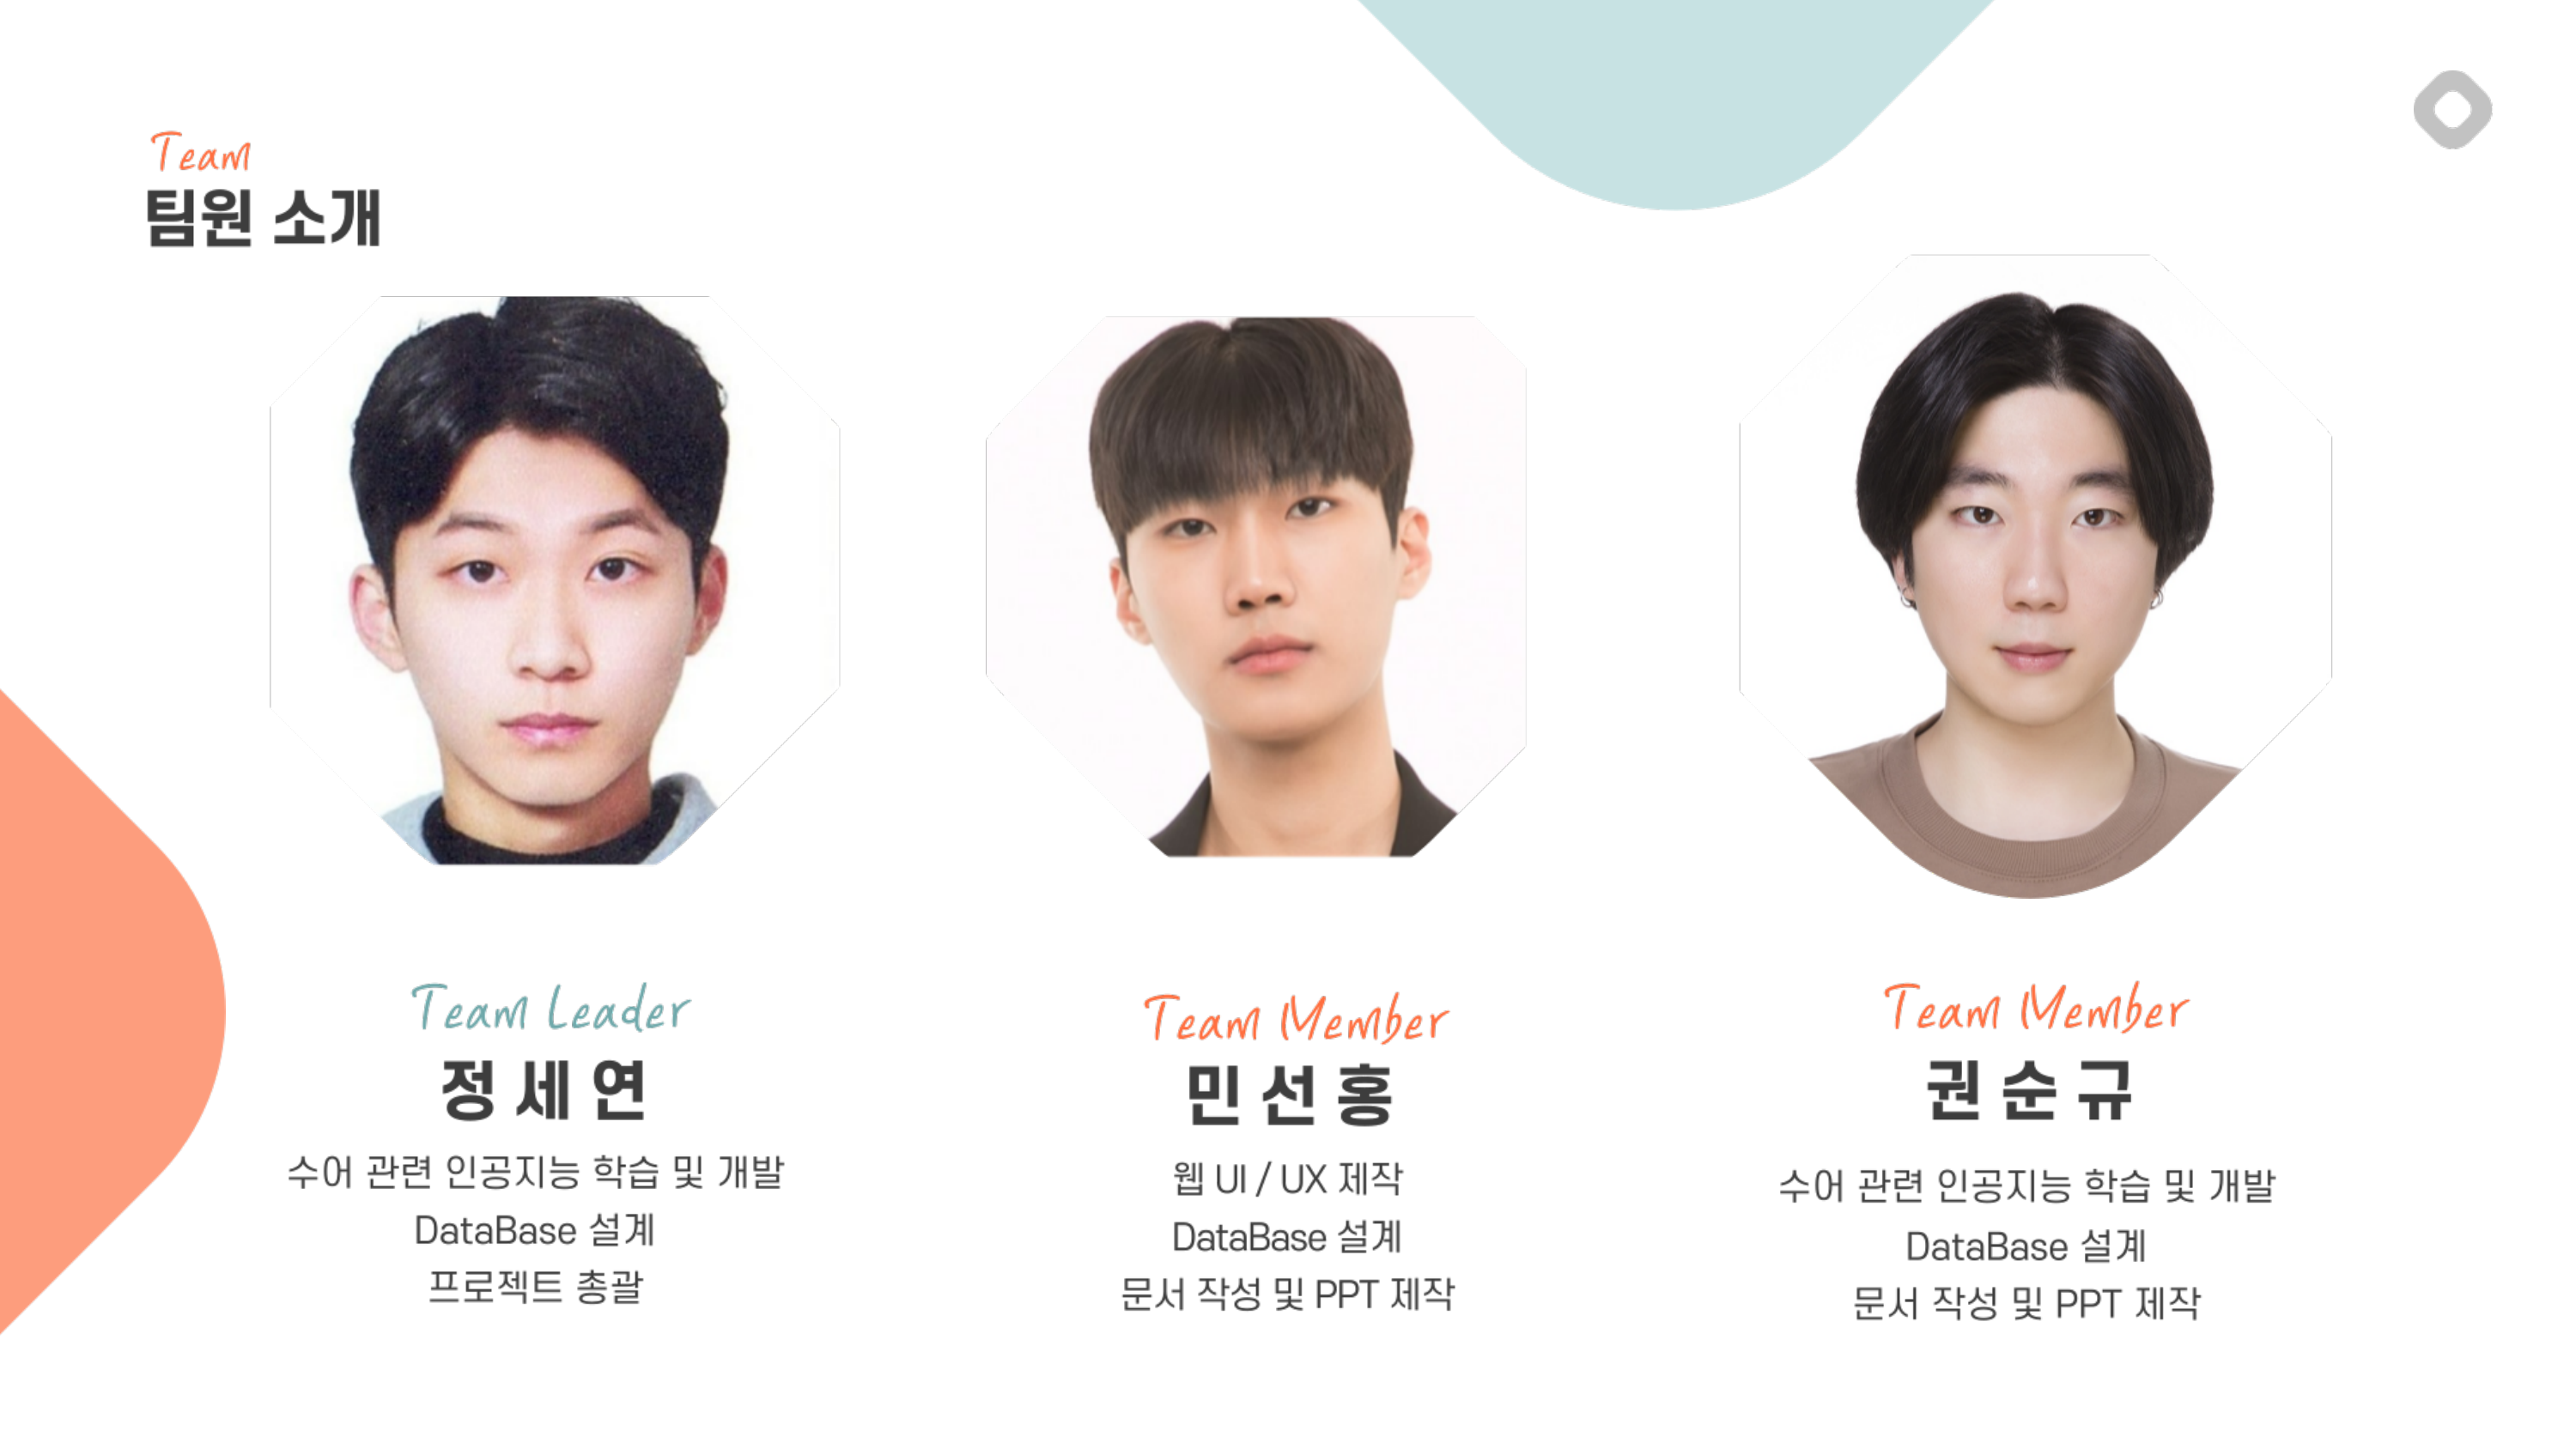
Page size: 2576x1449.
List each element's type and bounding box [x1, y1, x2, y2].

picture [133, 94, 408, 275]
picture [226, 952, 802, 1323]
text_box [2414, 70, 2494, 151]
text_box [203, 215, 887, 900]
text_box [949, 215, 1632, 900]
text_box [1233, 0, 2120, 211]
text_box [1689, 215, 2372, 900]
text_box [0, 611, 226, 1413]
picture [1683, 1156, 2293, 1345]
picture [945, 962, 1481, 1339]
picture [1835, 952, 2221, 1149]
